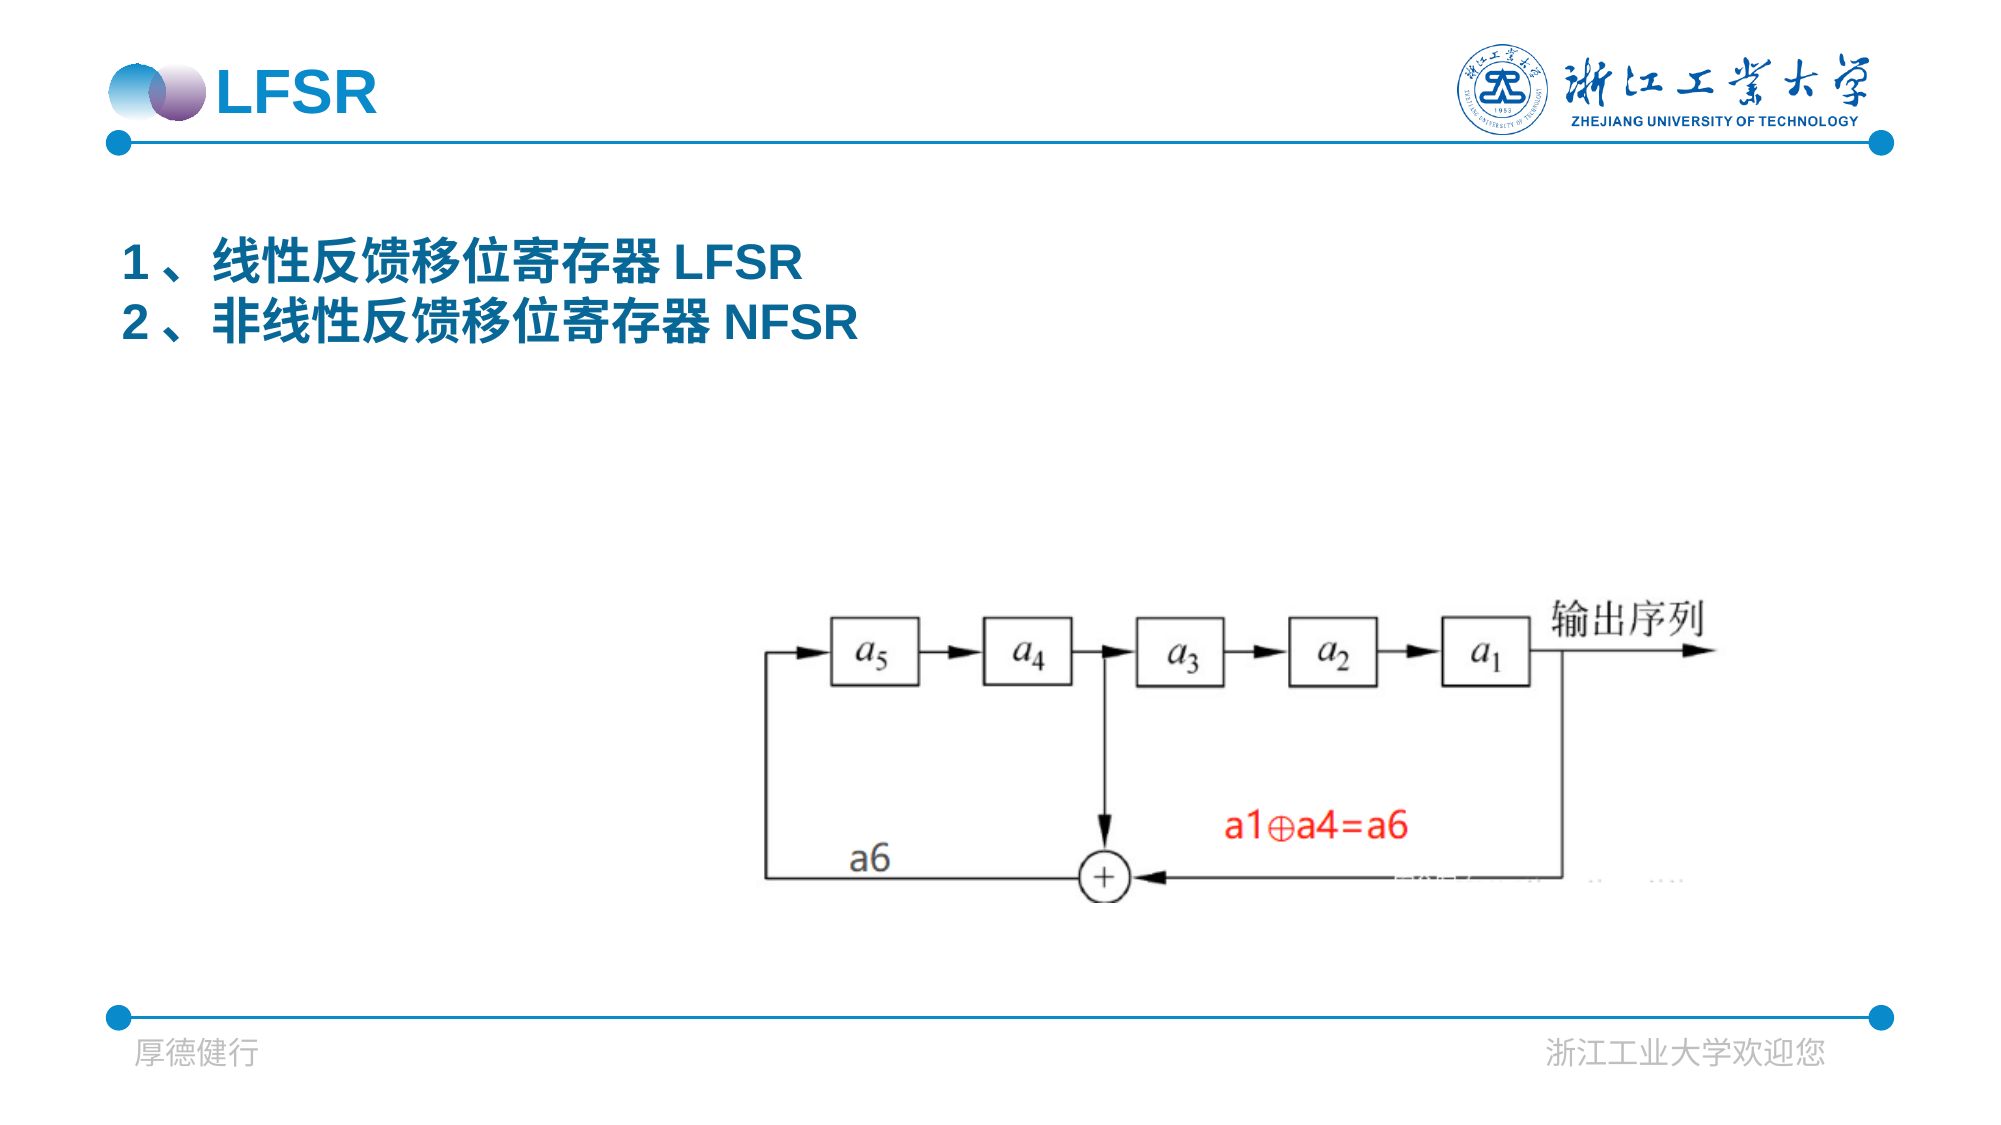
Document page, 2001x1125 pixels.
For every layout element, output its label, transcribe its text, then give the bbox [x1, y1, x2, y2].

text_box 1、线性反馈移位寄存器LFSR 2、非线性反馈移位寄存器NFSR [106, 222, 1030, 418]
picture [727, 575, 1869, 903]
picture [1457, 44, 1869, 135]
list LFSR [200, 43, 1183, 140]
